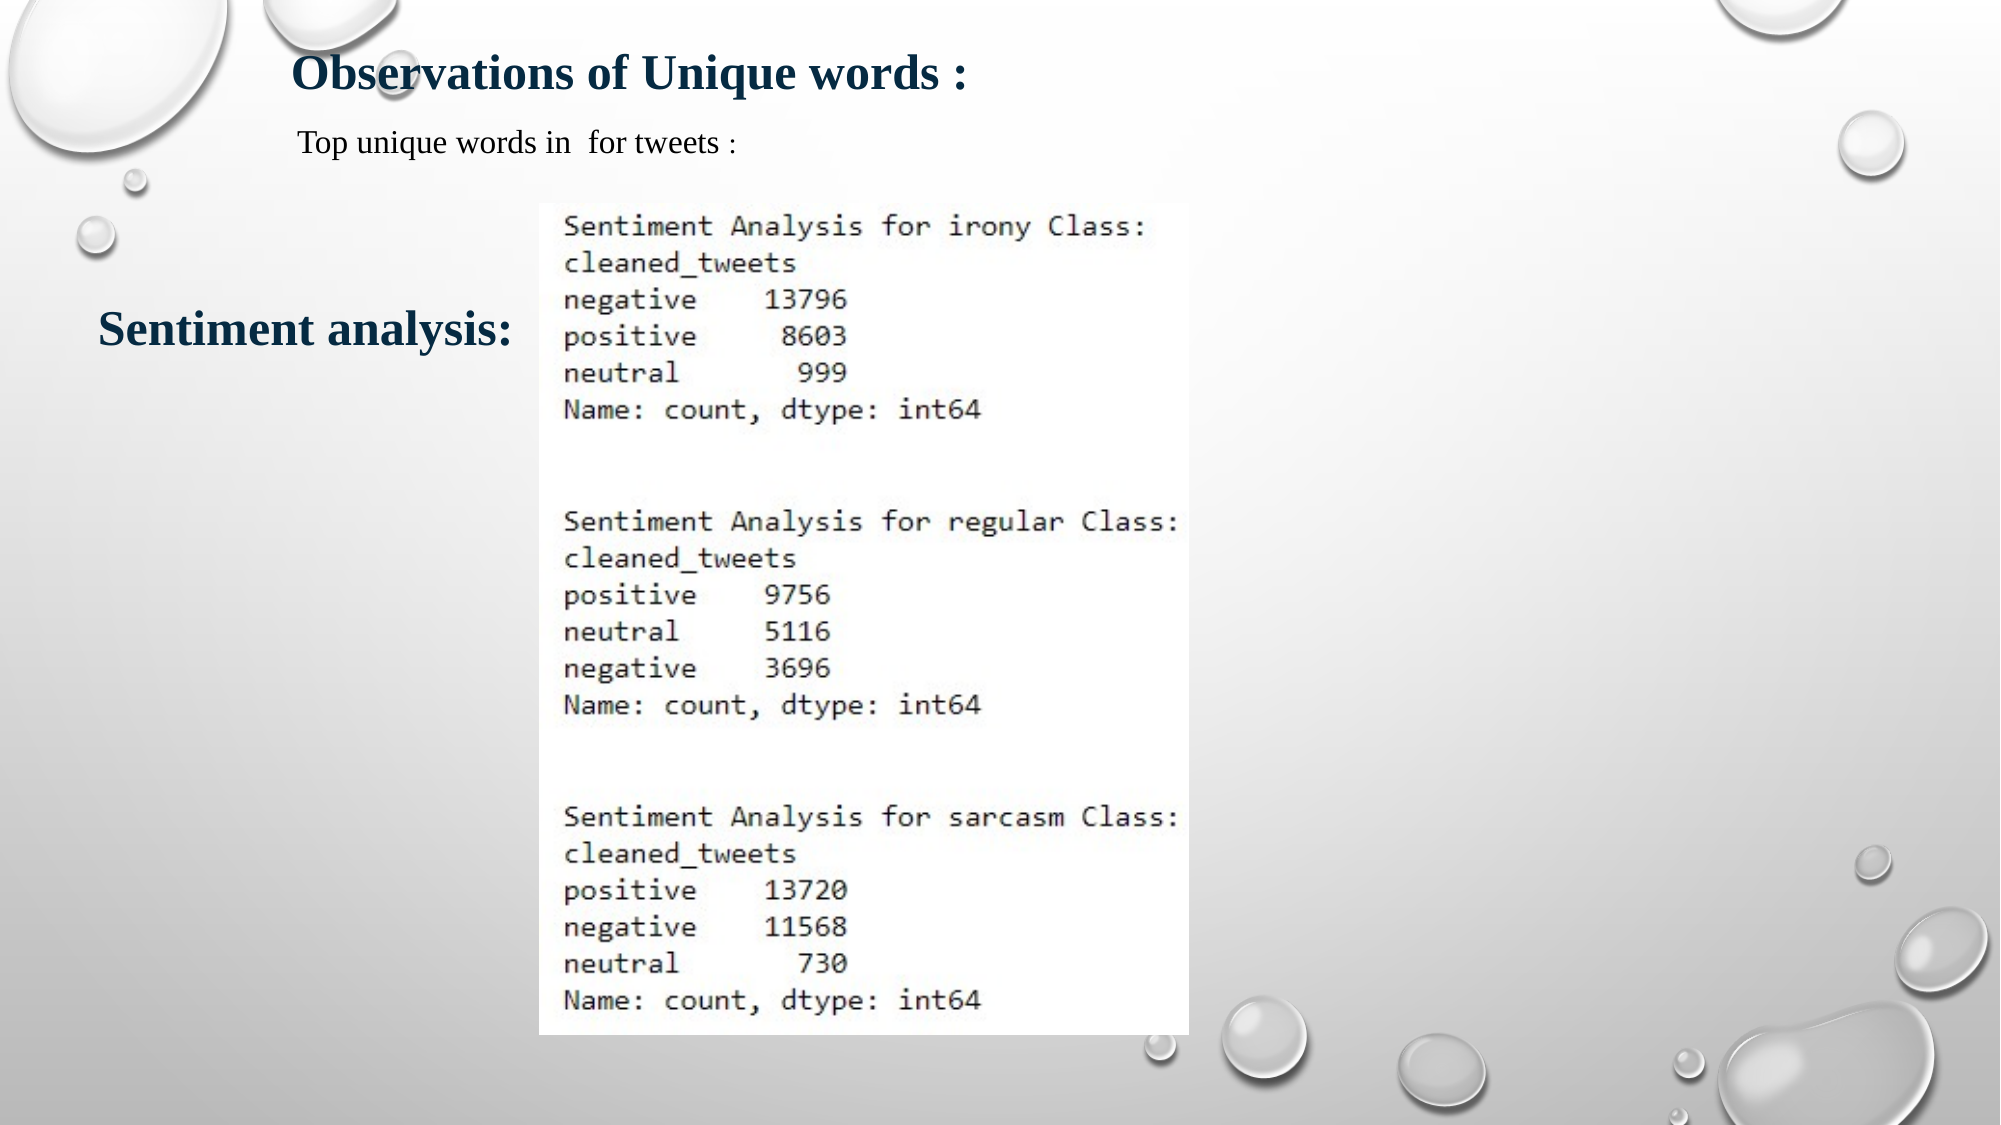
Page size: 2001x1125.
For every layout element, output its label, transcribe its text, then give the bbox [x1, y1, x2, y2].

text_box Top unique words in for tweets : [282, 112, 1282, 168]
text_box Sentiment analysis: [83, 287, 533, 363]
picture [0, 0, 2000, 1125]
text_box Observations of Unique words : [276, 31, 1911, 107]
